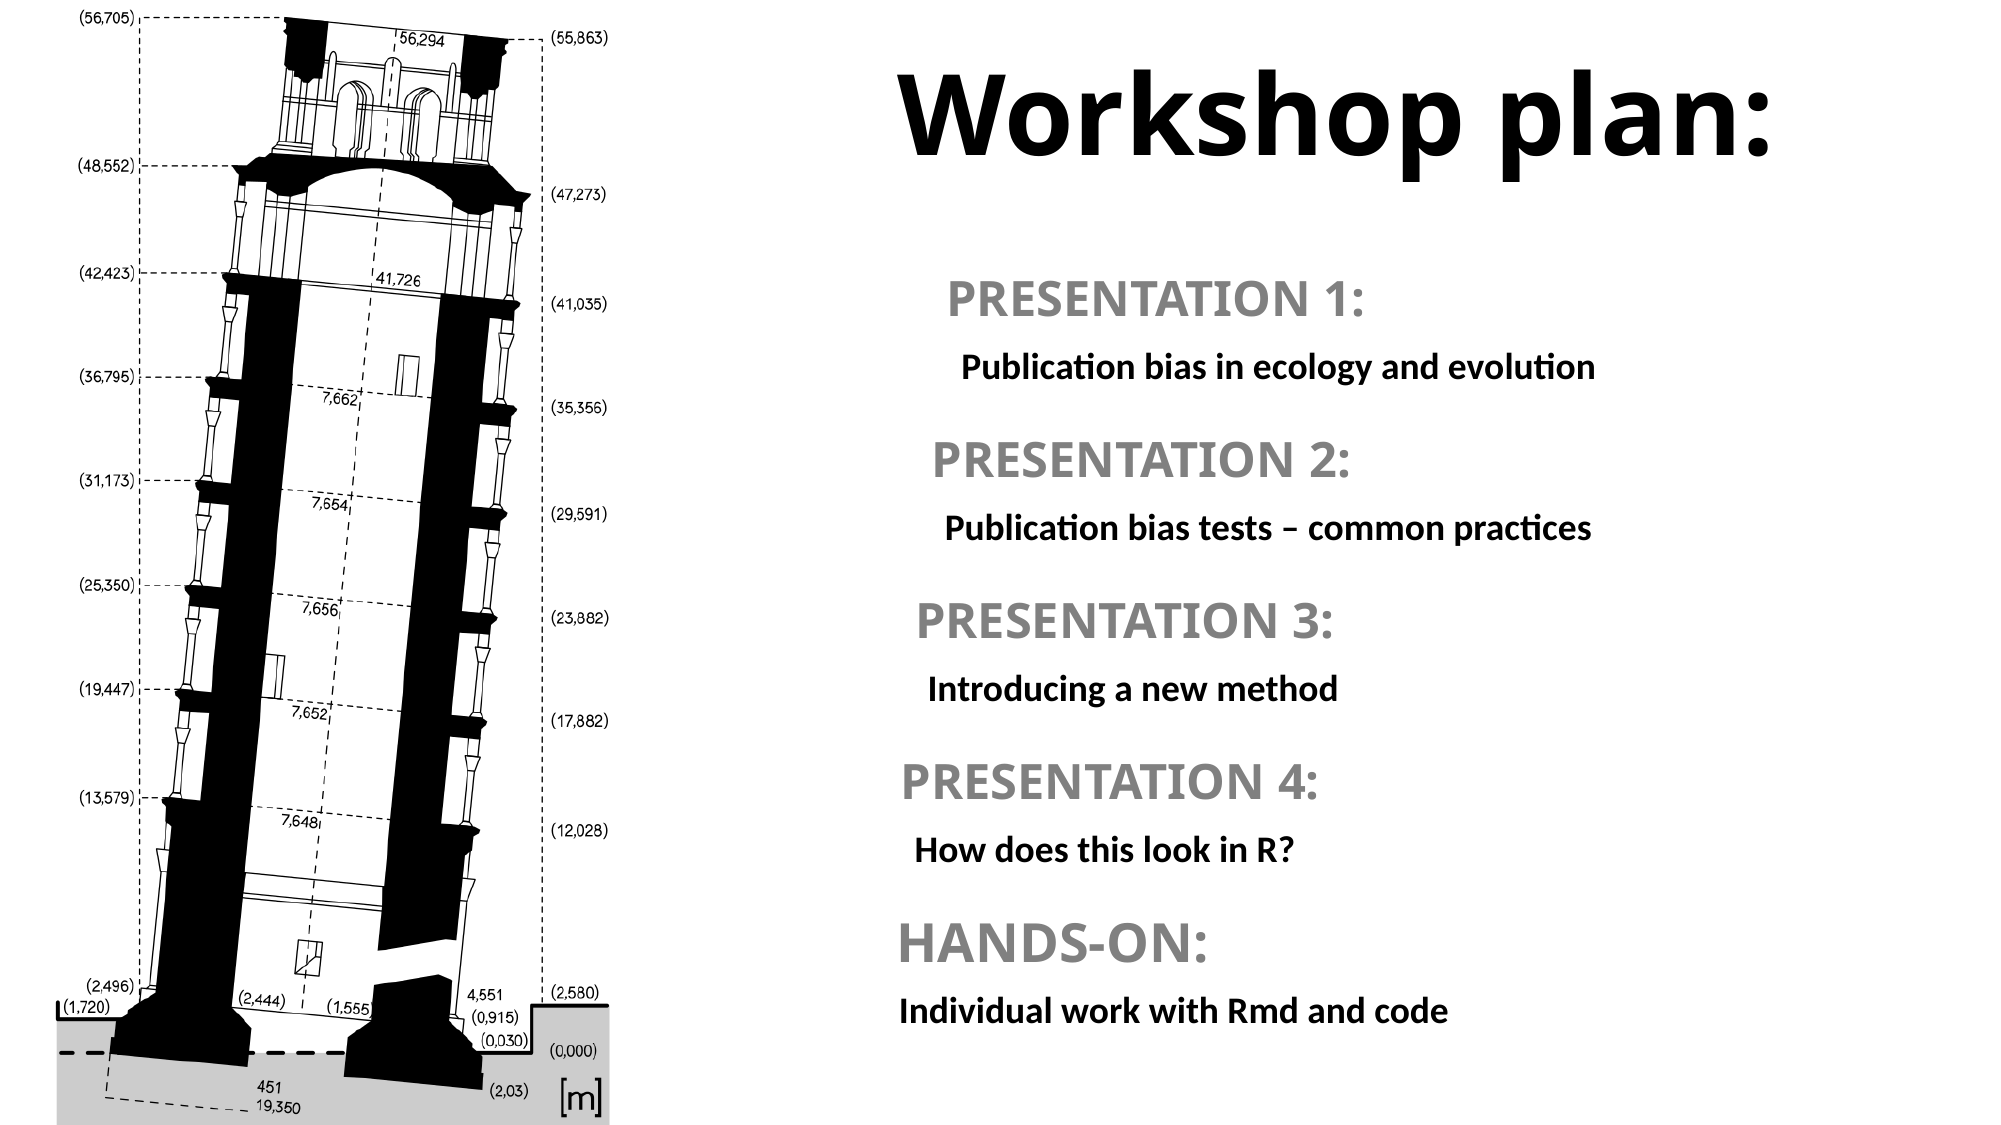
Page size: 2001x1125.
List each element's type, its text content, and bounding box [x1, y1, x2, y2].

subtitle PRESENTATION 1: [923, 263, 1389, 338]
text_box PRESENTATION 3: [891, 586, 1358, 660]
text_box PRESENTATION 4: [877, 747, 1343, 821]
text_box Publication bias tests – common practices [930, 495, 1608, 556]
title Workshop plan: [746, 50, 1926, 188]
text_box HANDS-ON: [881, 908, 1347, 983]
text_box Individual work with Rmd and code [884, 978, 1474, 1039]
text_box Publication bias in ecology and evolution [946, 334, 1612, 394]
text_box PRESENTATION 2: [908, 424, 1375, 499]
picture [38, 0, 626, 1125]
text_box How does this look in R? [899, 817, 1311, 878]
text_box Introducing a new method [912, 656, 1354, 717]
